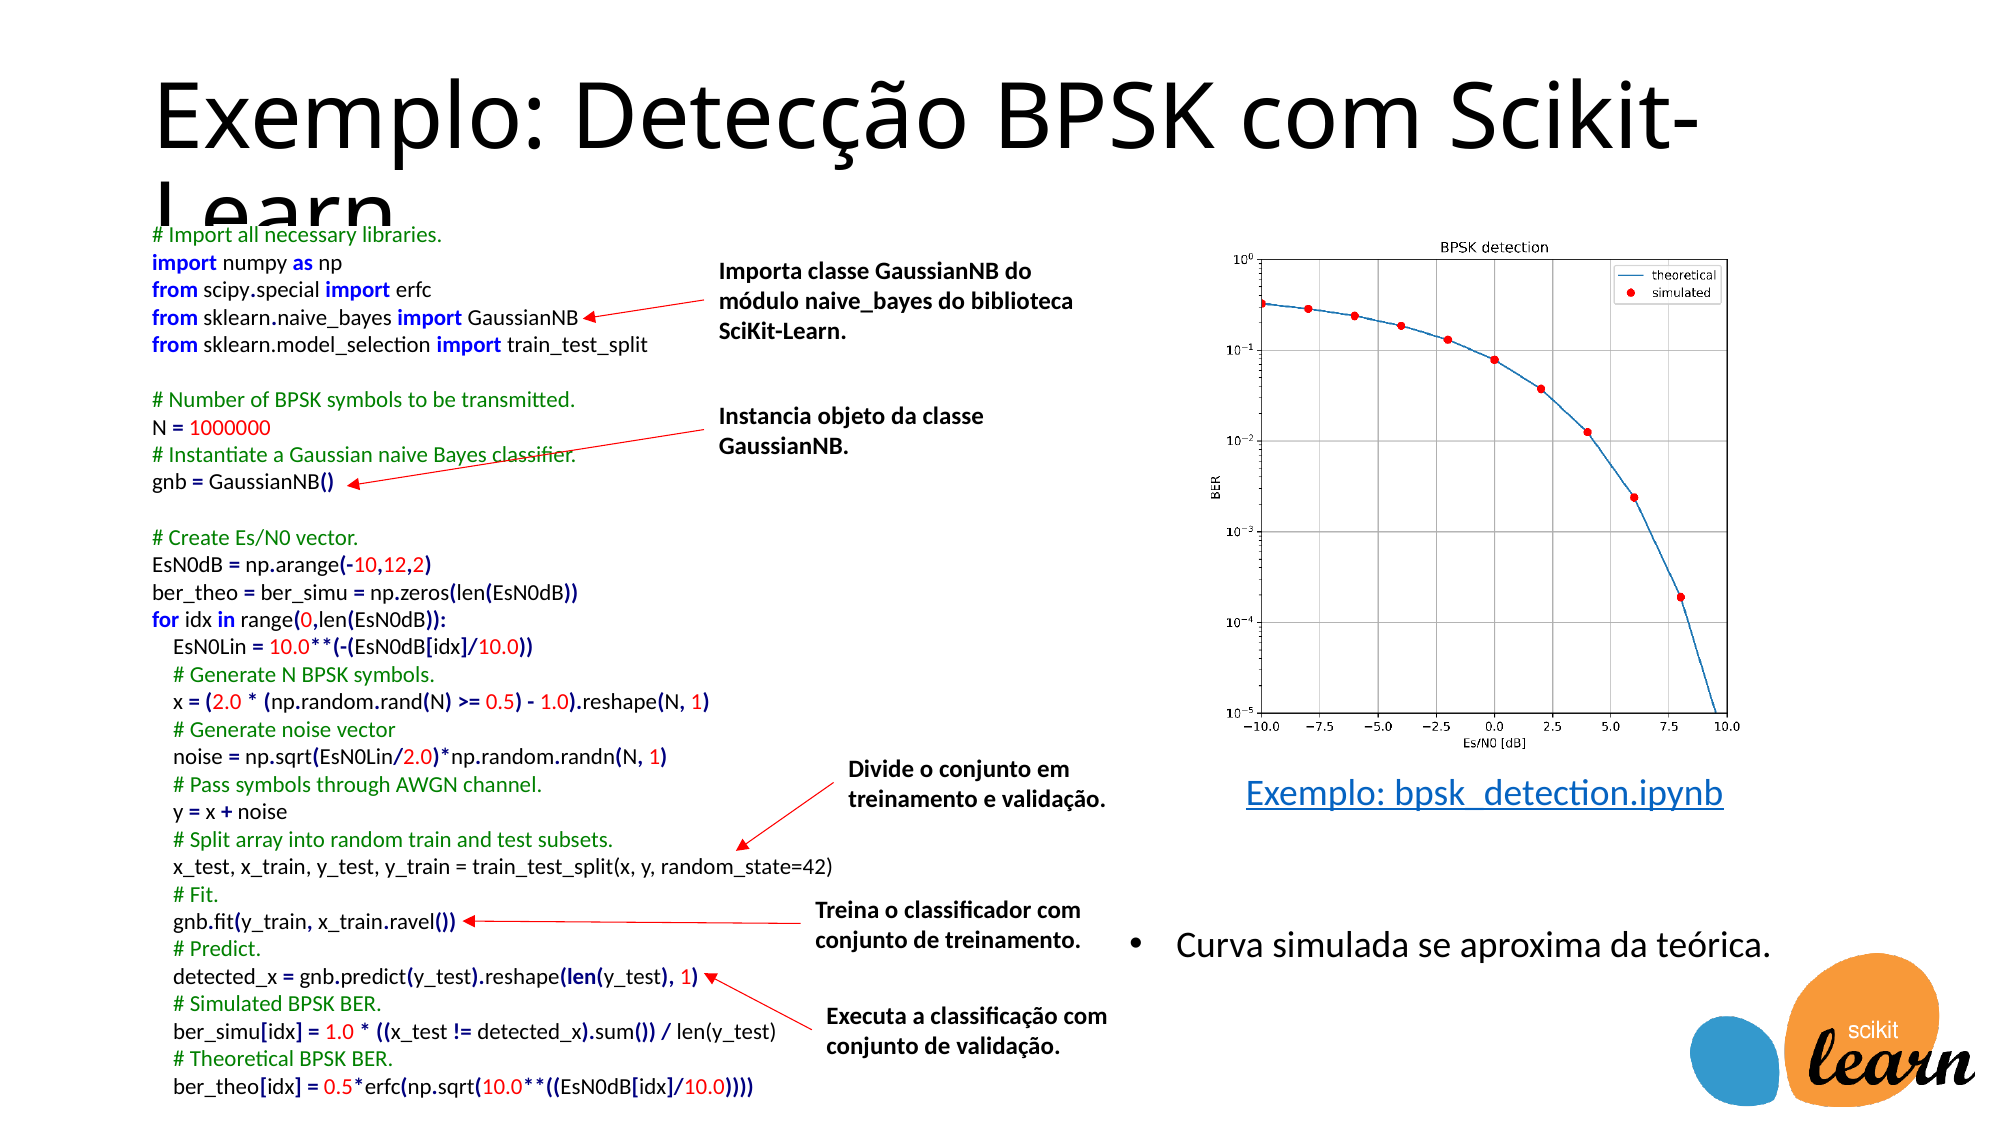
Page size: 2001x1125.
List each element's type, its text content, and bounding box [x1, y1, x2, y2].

picture [1690, 953, 1975, 1107]
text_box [703, 973, 812, 1031]
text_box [582, 300, 704, 319]
title Exemplo: Detecção BPSK com Scikit-Learn [137, 59, 1863, 278]
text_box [462, 920, 801, 924]
text_box Importa classe GaussianNB do módulo naive_bayes do biblioteca SciKit-Learn. [703, 247, 1103, 353]
text_box Exemplo: bpsk_detection.ipynb [1231, 760, 1739, 820]
text_box Curva simulada se aproxima da teórica. [1114, 912, 1788, 973]
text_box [735, 783, 834, 851]
picture [1207, 237, 1742, 753]
text_box Divide o conjunto em treinamento e validação. [833, 745, 1131, 820]
text_box Instancia objeto da classe GaussianNB. [703, 392, 1103, 467]
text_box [346, 430, 704, 486]
text_box Executa a classificação com conjunto de validação. [811, 992, 1127, 1068]
text_box Treina o classificador com conjunto de treinamento. [800, 886, 1104, 961]
text_box # Import all necessary libraries. import numpy as np from scipy.special import erfc from sklearn.naive_bayes import GaussianNB from sklearn.model_selection import train_test_split # Number of BPSK symbols to be transmitted. N = 1000000 # Instantiate a Gaussian naive Bayes classifier. gnb = GaussianNB() # Create Es/N0 vector. EsN0dB = np.arange(-10,12,2) ber_theo = ber_simu = np.zeros(len(EsN0dB)) for idx in range(0,len(EsN0dB)): EsN0Lin = 10.0**(-(EsN0dB[idx]/10.0)) # Generate N BPSK symbols. x = (2.0 * (np.random.rand(N) >= 0.5) - 1.0).reshape(N, 1) # Generate noise vector noise = np.sqrt(EsN0Lin/2.0)*np.random.randn(N, 1) # Pass symbols through AWGN channel. y = x + noise # Split array into random train and test subsets. x_test, x_train, y_test, y_train = train_test_split(x, y, random_state=42) # Fit. gnb.fit(y_train, x_train.ravel()) # Predict. detected_x = gnb.predict(y_test).reshape(len(y_test), 1) # Simulated BPSK BER. ber_simu[idx] = 1.0 * ((x_test != detected_x).sum()) / len(y_test) # Theoretical BPSK BER. ber_theo[idx] = 0.5*erfc(np.sqrt(10.0**((EsN0dB[idx]/10.0)))) [137, 212, 868, 1107]
